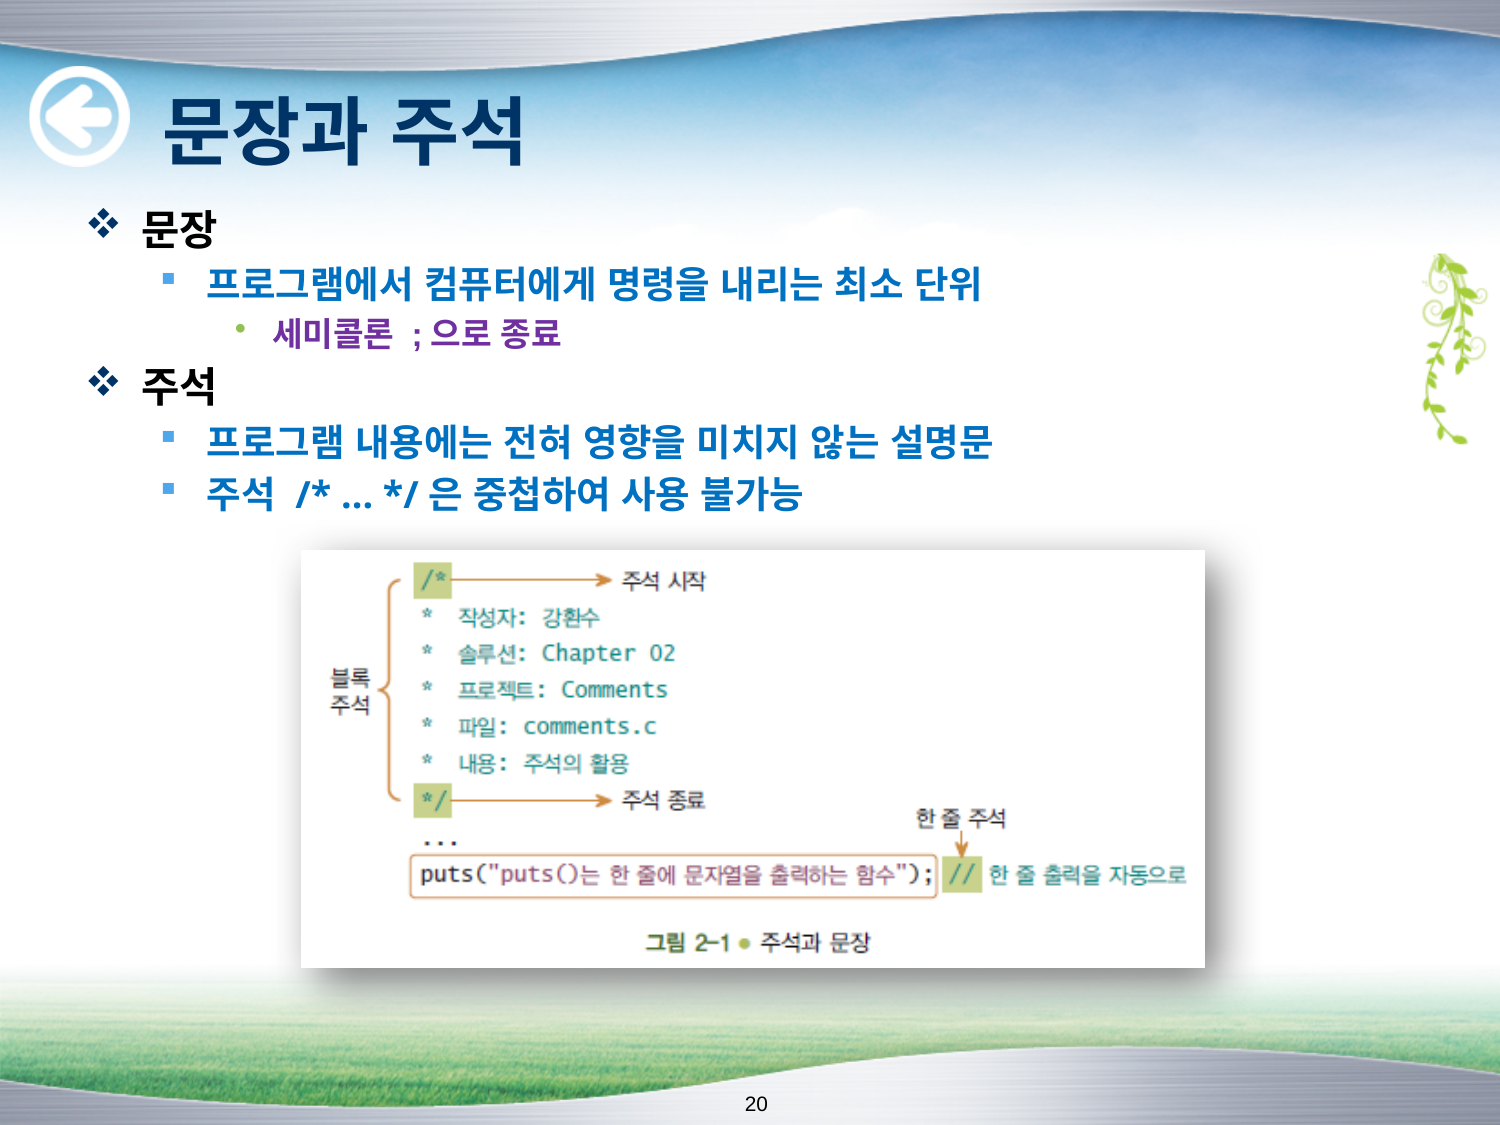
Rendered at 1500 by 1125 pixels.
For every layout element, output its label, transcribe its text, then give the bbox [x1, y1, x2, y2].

list 문장 프로그램에서 컴퓨터에게 명령을 내리는 최소 단위 세미콜론 ;으로 종료 주석 프로그램 내용에는 전혀 영향을 미치지 않는 설명문 주석 /* ... */은 중첩하여 사용 불가능 [69, 196, 1414, 1071]
picture [0, 0, 1500, 1125]
title 문장과 주석 [147, 77, 1424, 181]
slide_number 20 [687, 1082, 826, 1125]
